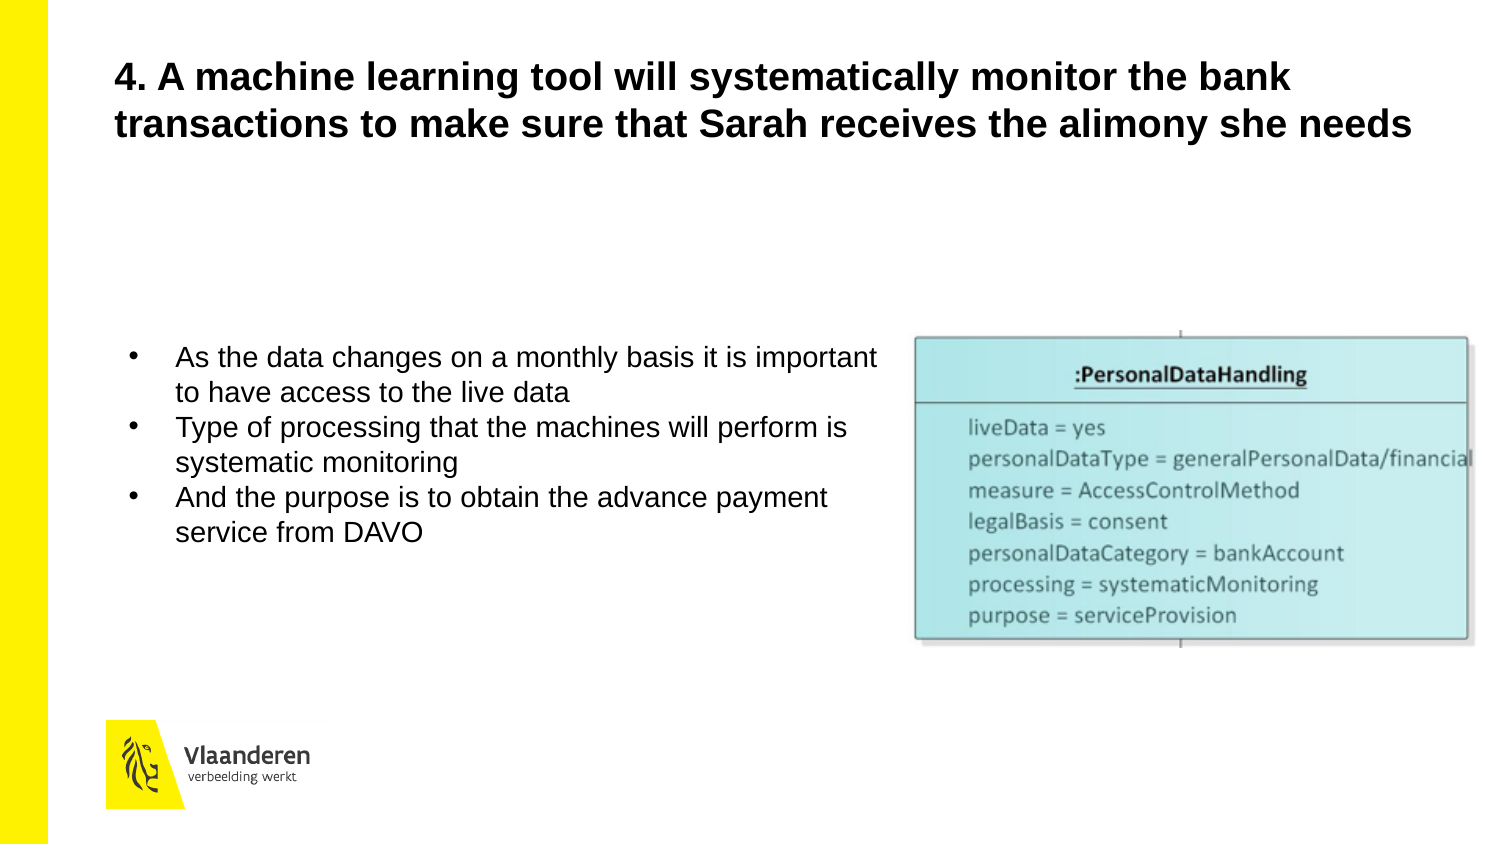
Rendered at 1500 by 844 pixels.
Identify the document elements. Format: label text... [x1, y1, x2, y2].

picture [106, 720, 333, 809]
picture [907, 330, 1479, 649]
text_box 4. A machine learning tool will systematically monitor the bank transactions to make sure that Sarah receives the alimony she needs [103, 44, 1449, 144]
text_box As the data changes on a monthly basis it is important to have access to the live data Type of processing that the machines will perform is systematic monitoring And the purpose is to obtain the advance payment service from DAVO [113, 330, 908, 716]
